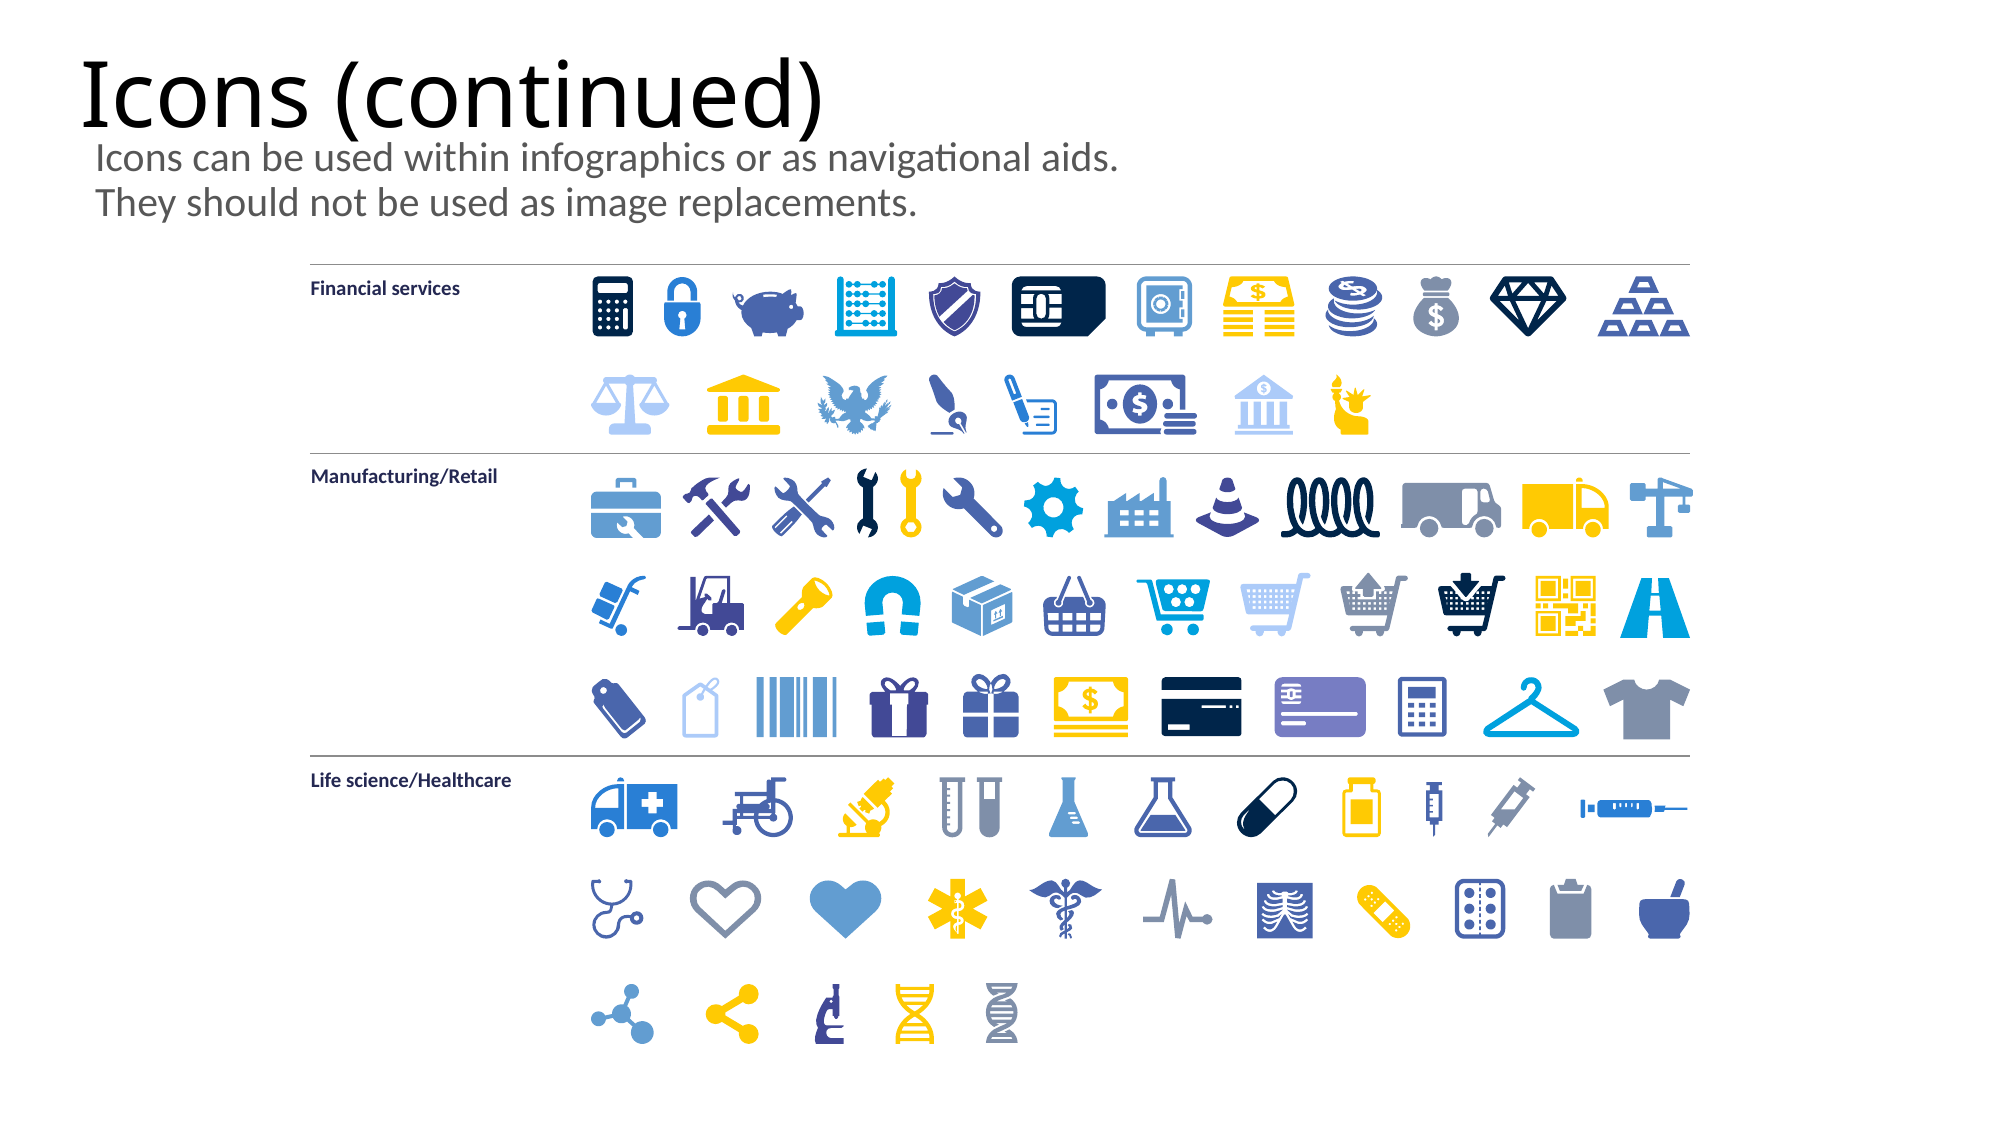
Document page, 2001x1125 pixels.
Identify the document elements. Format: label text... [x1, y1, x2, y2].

text_box [963, 716, 988, 738]
text_box [705, 498, 741, 536]
text_box [1590, 603, 1596, 617]
text_box [1223, 332, 1253, 337]
text_box [1053, 724, 1128, 730]
text_box [1603, 679, 1691, 740]
text_box [796, 677, 801, 738]
text_box [838, 777, 895, 838]
text_box [591, 784, 625, 838]
text_box [948, 411, 967, 434]
text_box [1576, 484, 1609, 538]
text_box [591, 512, 661, 538]
text_box [1049, 777, 1088, 838]
text_box [864, 575, 921, 616]
title Icons (continued) [80, 48, 1920, 126]
text_box [769, 677, 777, 738]
text_box Manufacturing/Retail [310, 462, 498, 488]
text_box [1223, 310, 1253, 315]
text_box [615, 624, 628, 636]
text_box [1281, 477, 1380, 538]
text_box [664, 276, 701, 337]
text_box [1535, 611, 1561, 636]
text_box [1580, 799, 1688, 818]
text_box [617, 777, 625, 782]
text_box [1223, 324, 1253, 330]
text_box [591, 879, 644, 939]
text_box [1223, 276, 1295, 307]
text_box [1043, 575, 1106, 636]
text_box [1161, 623, 1173, 636]
text_box [1355, 572, 1382, 597]
text_box [1094, 374, 1186, 435]
text_box [779, 677, 794, 738]
text_box Life science/Healthcare [310, 766, 513, 792]
text_box Financial services [310, 275, 461, 301]
text_box [1401, 482, 1502, 538]
text_box [857, 468, 878, 538]
text_box [758, 395, 770, 422]
text_box [682, 477, 720, 504]
text_box [1022, 399, 1057, 435]
text_box [866, 621, 886, 636]
text_box [1325, 276, 1383, 337]
text_box [677, 575, 744, 636]
text_box [1487, 777, 1536, 838]
text_box [1274, 677, 1366, 738]
text_box [1570, 575, 1596, 602]
text_box [1330, 374, 1369, 435]
text_box [707, 425, 781, 435]
text_box [721, 478, 750, 508]
text_box [1563, 578, 1569, 589]
text_box [812, 677, 827, 738]
text_box [1212, 497, 1243, 515]
text_box [682, 677, 720, 738]
text_box [591, 984, 654, 1044]
text_box [929, 374, 955, 413]
text_box [1413, 292, 1459, 337]
text_box [1489, 276, 1567, 337]
text_box [1397, 676, 1447, 737]
text_box [817, 375, 892, 435]
text_box [1143, 878, 1213, 939]
text_box [809, 880, 882, 939]
text_box [1454, 878, 1506, 939]
text_box [598, 575, 646, 629]
text_box [591, 491, 661, 509]
text_box [1357, 885, 1411, 939]
text_box [615, 477, 637, 488]
text_box [1257, 882, 1313, 939]
text_box [1420, 276, 1452, 291]
text_box [1438, 575, 1506, 637]
text_box [1620, 578, 1691, 638]
text_box [1223, 317, 1253, 322]
text_box [1483, 677, 1580, 738]
text_box [1136, 579, 1204, 621]
text_box [1237, 401, 1290, 429]
text_box [689, 880, 762, 939]
text_box [1264, 317, 1295, 322]
text_box [1134, 777, 1192, 838]
text_box [1535, 575, 1561, 602]
text_box [1639, 899, 1690, 939]
text_box [1264, 310, 1295, 315]
text_box [1452, 572, 1480, 597]
text_box [591, 374, 670, 435]
text_box [1011, 276, 1106, 337]
text_box [985, 983, 1018, 1043]
text_box [732, 289, 804, 337]
text_box [626, 784, 678, 838]
text_box [1161, 698, 1242, 737]
text_box [1628, 276, 1660, 293]
text_box [775, 577, 833, 636]
text_box [942, 477, 1003, 538]
text_box [707, 374, 780, 392]
text_box [1597, 319, 1691, 337]
text_box [1565, 625, 1596, 636]
text_box [1053, 732, 1128, 738]
text_box [1670, 879, 1685, 898]
text_box [1161, 677, 1242, 690]
text_box [1187, 623, 1199, 636]
text_box [1340, 575, 1408, 637]
text_box [722, 777, 793, 838]
text_box [869, 677, 929, 738]
text_box [976, 777, 1003, 838]
text_box [814, 984, 844, 1044]
text_box [803, 677, 808, 738]
text_box [895, 984, 934, 1044]
text_box [1164, 413, 1197, 419]
text_box [963, 673, 1019, 713]
text_box [1234, 430, 1293, 435]
text_box [832, 677, 837, 738]
text_box [705, 984, 759, 1044]
text_box [1426, 782, 1443, 837]
text_box [592, 276, 633, 337]
text_box [1195, 512, 1260, 537]
text_box [1029, 878, 1103, 939]
text_box [1522, 484, 1574, 538]
text_box [900, 469, 922, 538]
text_box [1612, 297, 1674, 315]
text_box [772, 477, 835, 538]
text_box [1236, 777, 1298, 838]
text_box [717, 395, 728, 422]
text_box [1053, 677, 1129, 722]
text_box [1163, 421, 1196, 427]
text_box [756, 677, 764, 738]
text_box [1629, 477, 1693, 538]
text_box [951, 575, 1013, 636]
text_box [1553, 603, 1579, 614]
text_box [1565, 611, 1586, 626]
text_box [591, 679, 646, 739]
text_box [1264, 324, 1295, 330]
text_box [690, 514, 714, 537]
text_box [1219, 477, 1236, 493]
text_box [1155, 579, 1210, 612]
text_box [834, 276, 898, 337]
text_box [993, 716, 1019, 738]
list Icons can be used within infographics or as navigational aids. They should not be used as image replacements. [80, 128, 1920, 253]
text_box [1240, 572, 1311, 637]
text_box [1234, 374, 1294, 399]
text_box [927, 878, 988, 939]
text_box [1342, 777, 1381, 838]
text_box [1557, 878, 1585, 891]
text_box [899, 621, 919, 636]
text_box [1549, 884, 1592, 939]
text_box [1342, 387, 1371, 413]
text_box [928, 276, 981, 337]
text_box [939, 777, 966, 838]
text_box [738, 395, 749, 422]
text_box [1264, 332, 1295, 337]
text_box [1104, 477, 1174, 538]
text_box [591, 598, 615, 620]
text_box [1163, 428, 1197, 435]
text_box [1023, 477, 1084, 538]
text_box [1136, 276, 1193, 337]
text_box [1004, 374, 1030, 427]
